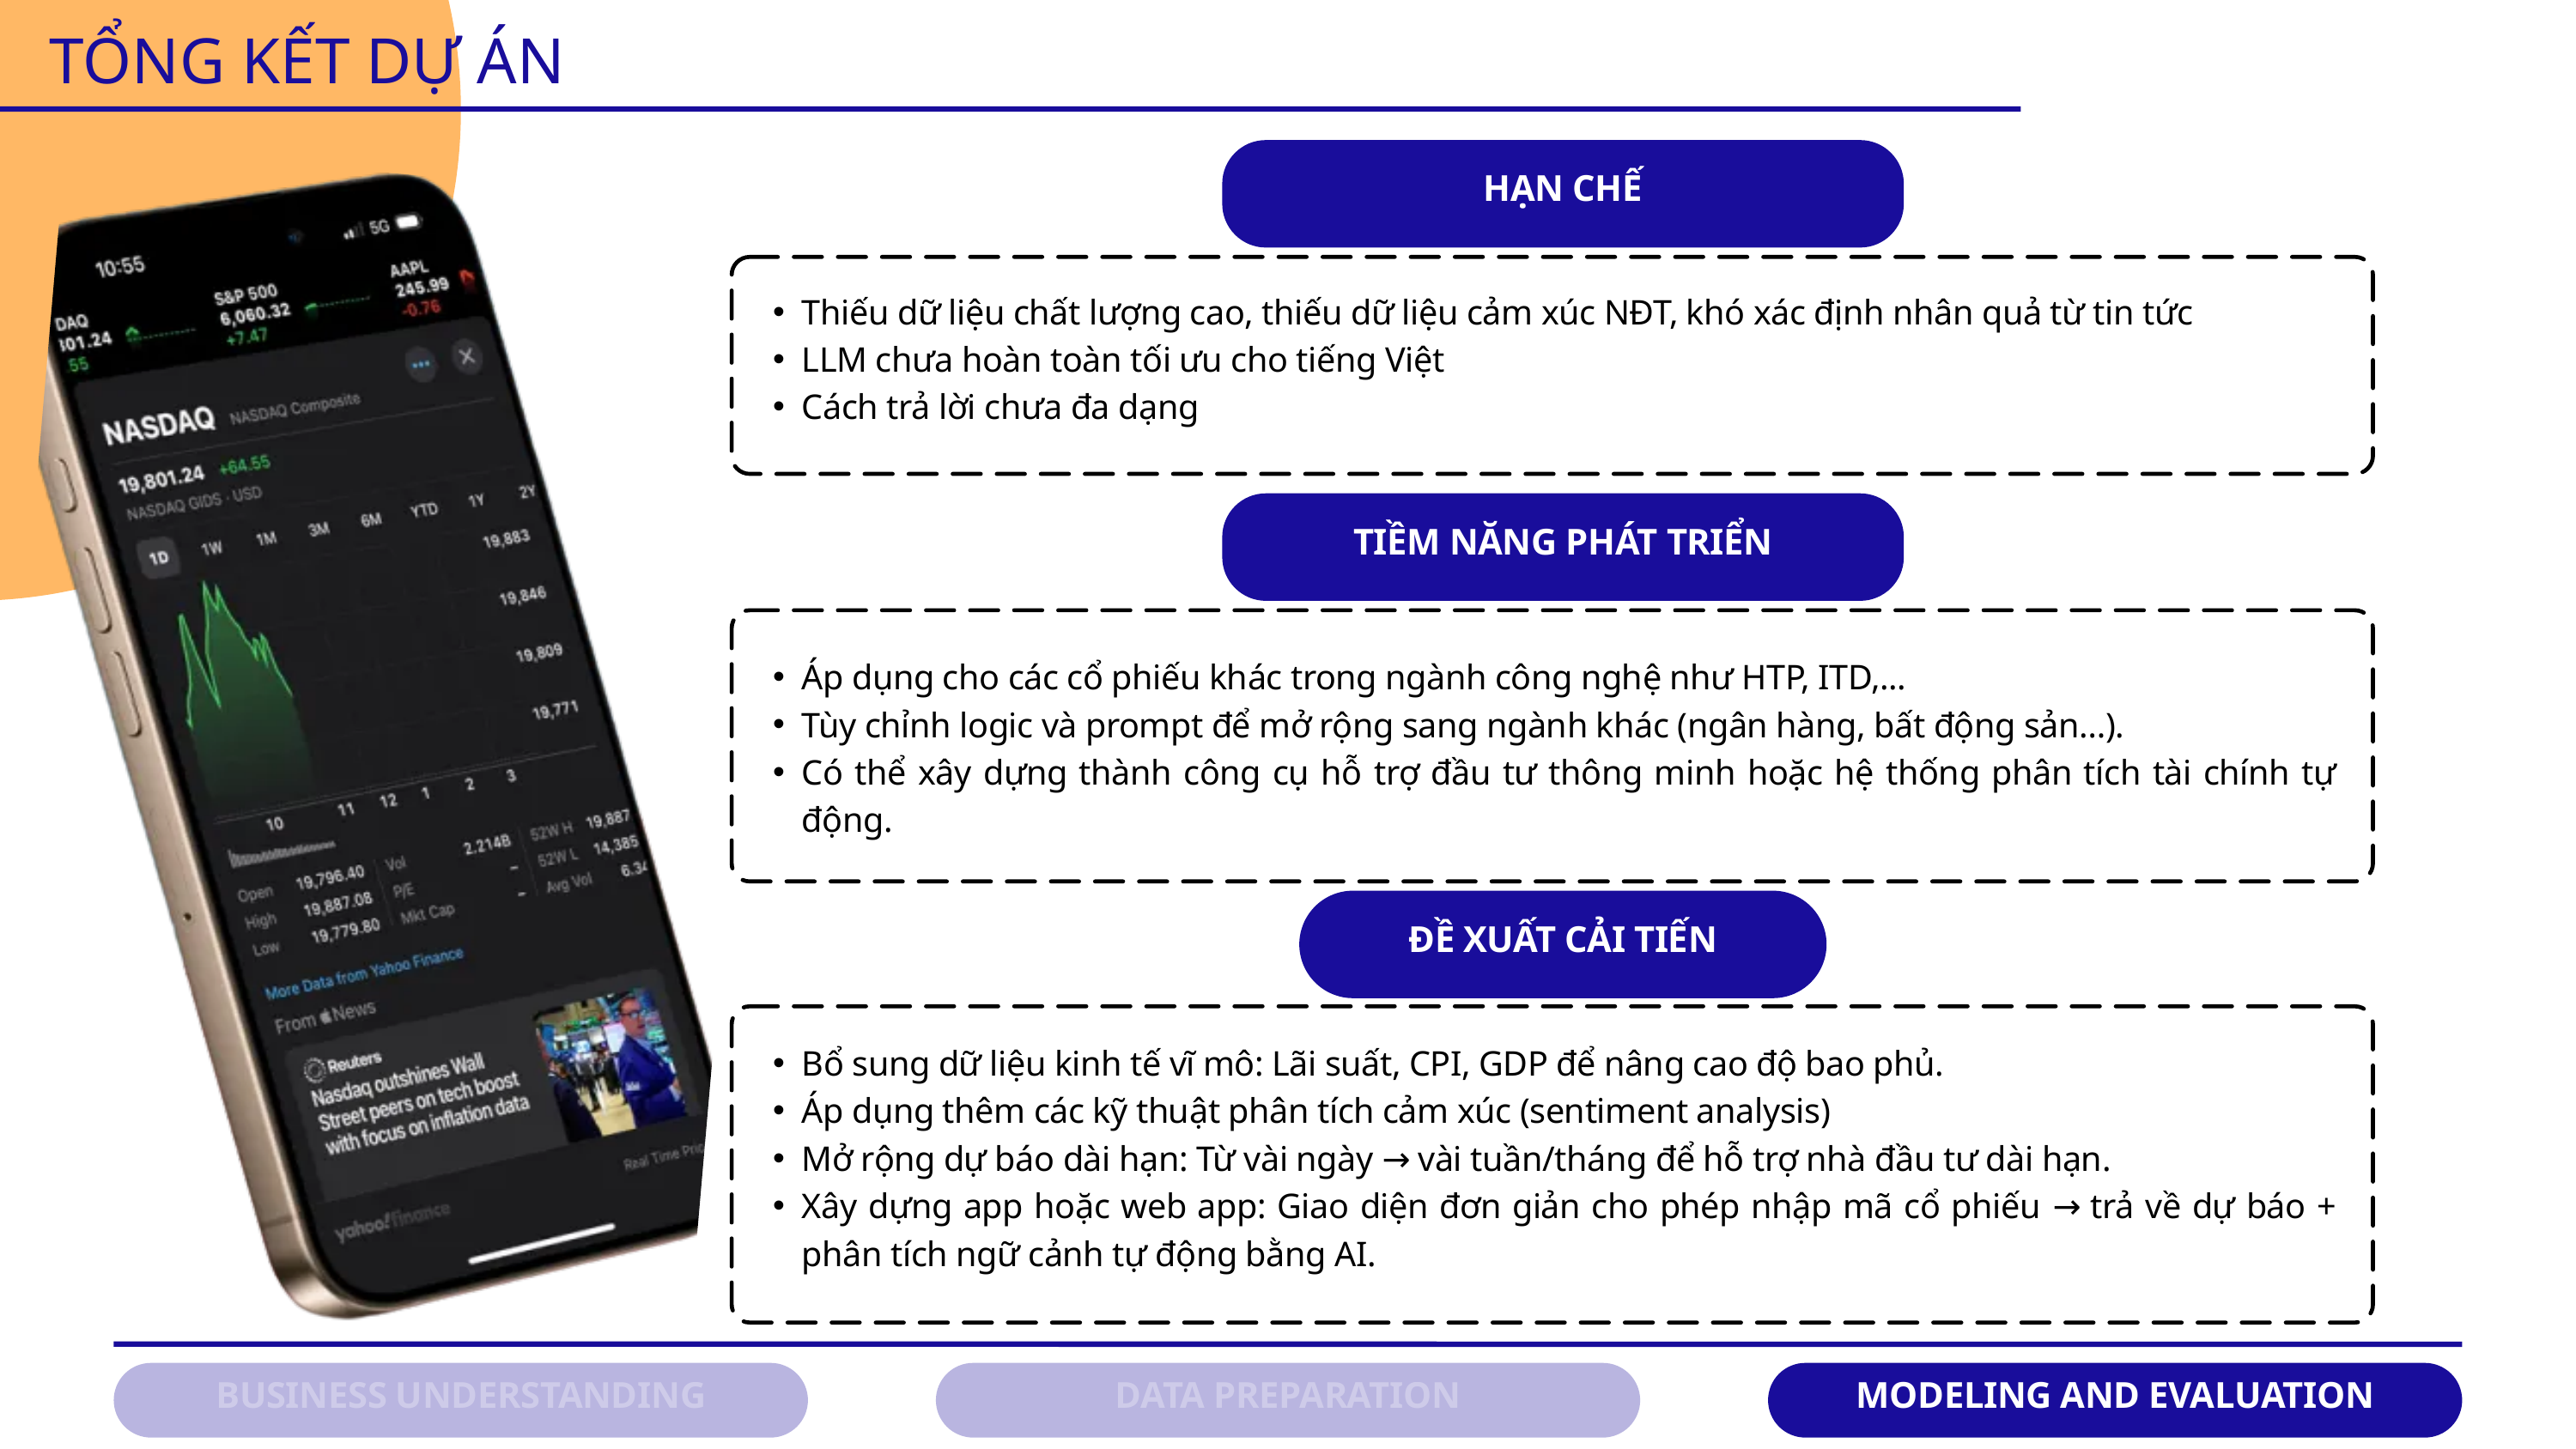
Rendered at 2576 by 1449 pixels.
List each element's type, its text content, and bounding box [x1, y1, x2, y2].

text_box [0, 179, 787, 1357]
text_box TỔNG KẾT DỰ ÁN [465, 27, 1853, 97]
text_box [1222, 484, 1905, 596]
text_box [708, 985, 2373, 1323]
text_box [708, 597, 2373, 890]
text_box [113, 1362, 809, 1438]
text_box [0, 0, 461, 602]
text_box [1222, 139, 1905, 233]
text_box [1767, 1362, 2463, 1438]
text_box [935, 1362, 1641, 1438]
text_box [1298, 900, 1827, 983]
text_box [708, 236, 2373, 475]
